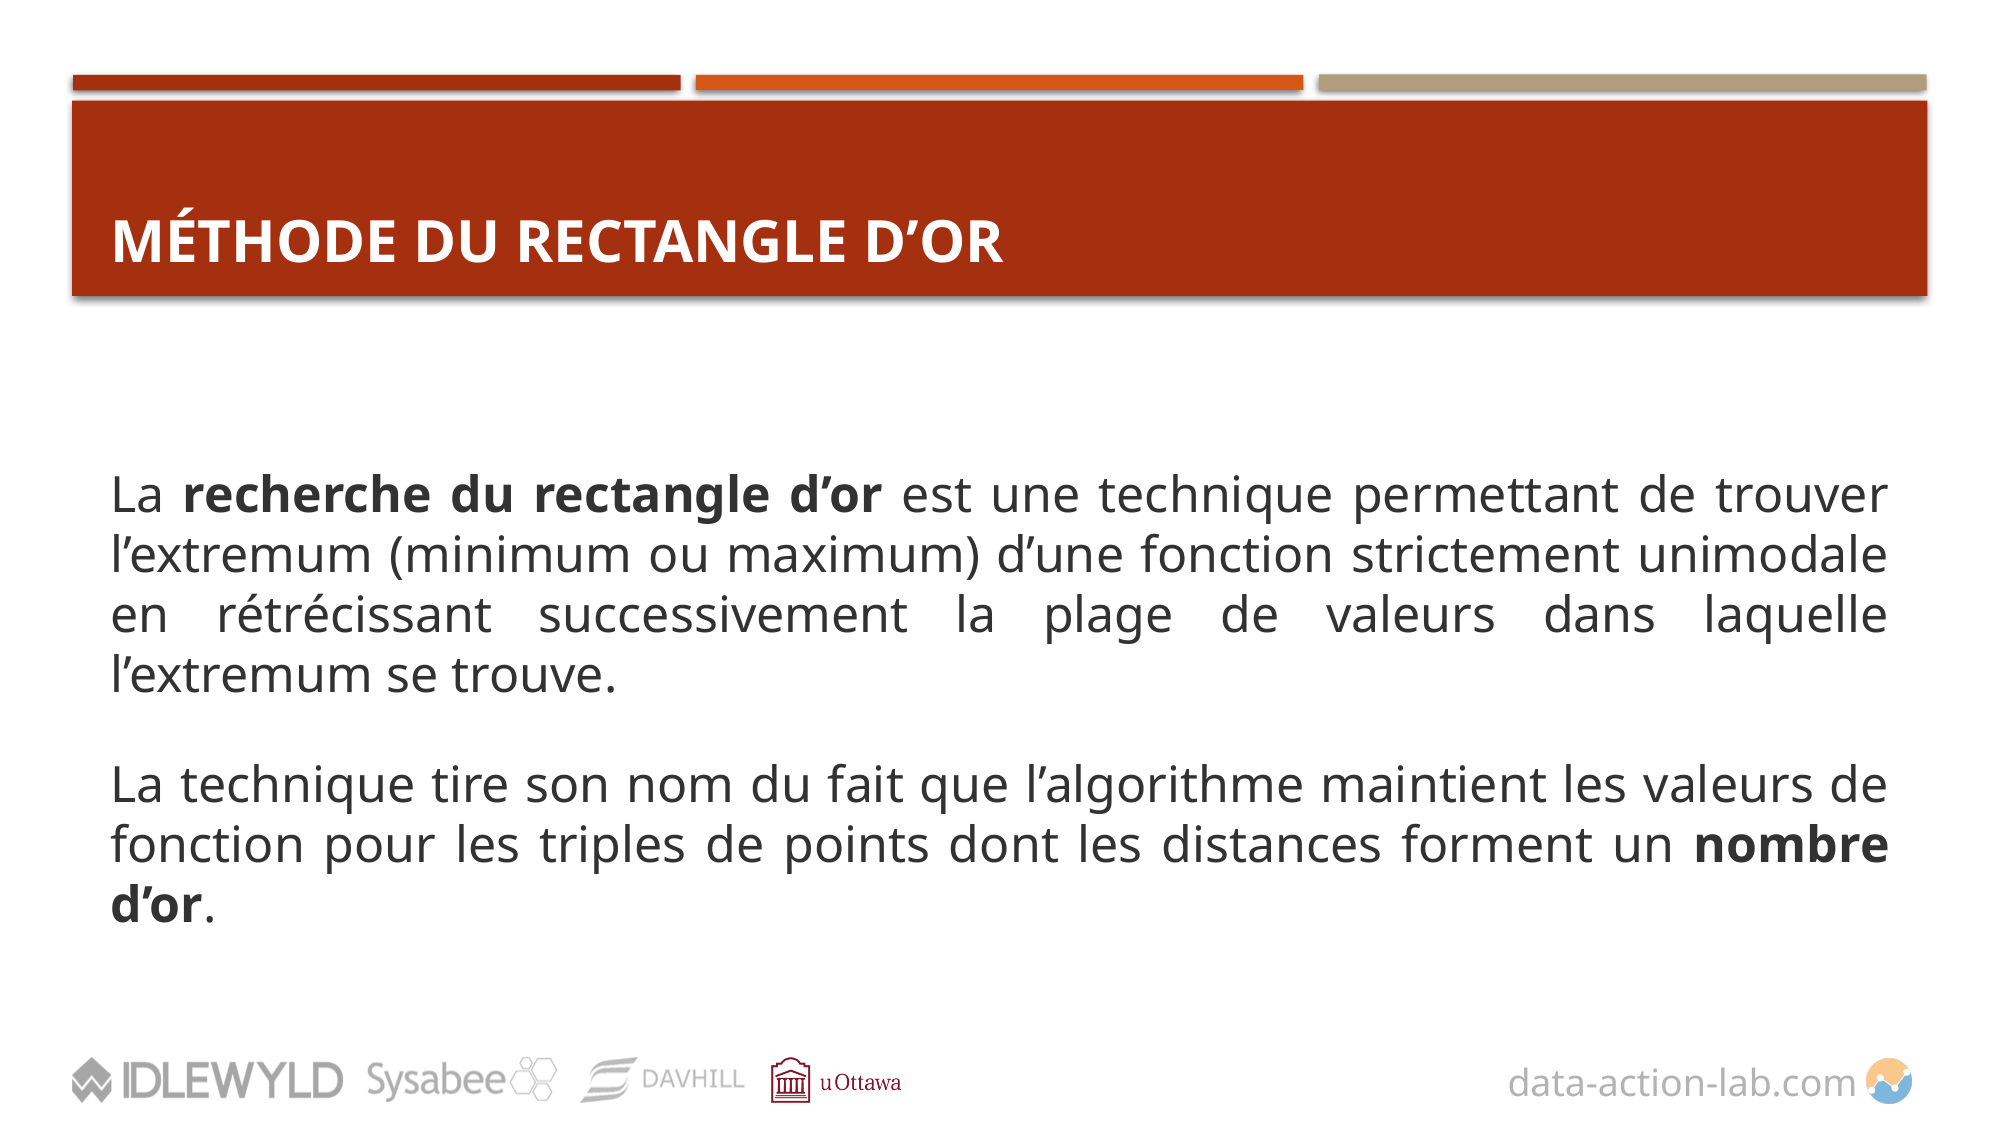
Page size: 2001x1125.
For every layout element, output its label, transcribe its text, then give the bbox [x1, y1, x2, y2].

picture [72, 1057, 745, 1103]
picture [771, 1057, 901, 1103]
title Méthode dU RECTANGLE D’OR [95, 115, 1905, 282]
list La recherche du rectangle d’or est une technique permettant de trouver l’extremum (minimum ou maximum) d’une fonction strictement unimodale en rétrécissant successivement la plage de valeurs dans laquelle l’extremum se trouve. La technique tire son nom du fait que l’algorithme maintient les valeurs de fonction pour les triples de points dont les distances forment un nombre d’or. [95, 357, 1905, 1037]
